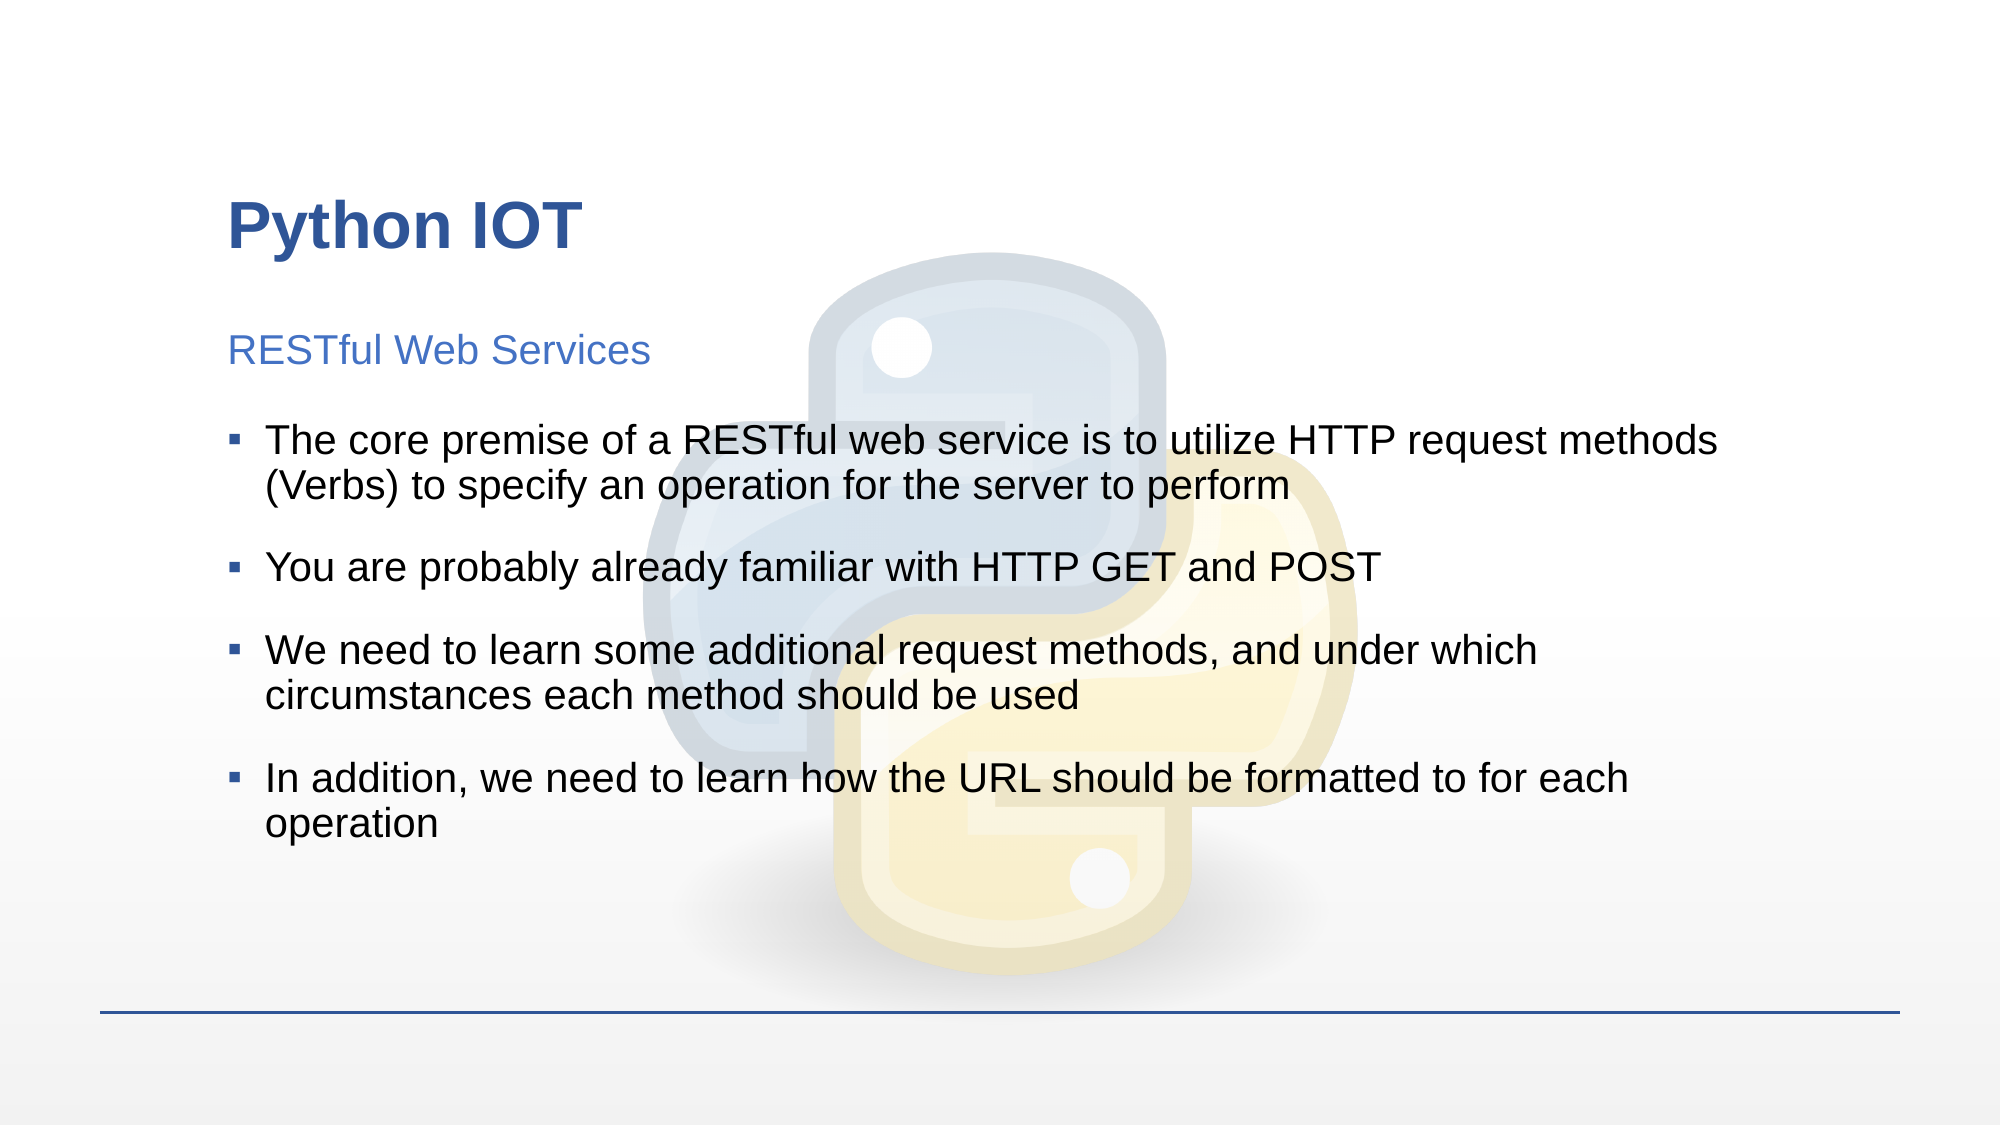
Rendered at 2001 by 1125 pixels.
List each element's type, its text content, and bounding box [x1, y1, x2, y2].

list The core premise of a RESTful web service is to utilize HTTP request methods (Verbs) to specify an operation for the server to perform You are probably already familiar with HTTP GET and POST We need to learn some additional request methods, and under which circumstances each method should be used In addition, we need to learn how the URL should be formatted to for each operation [212, 410, 1788, 950]
list RESTful Web Services [212, 298, 1788, 404]
title Python IOT [212, 82, 1788, 271]
